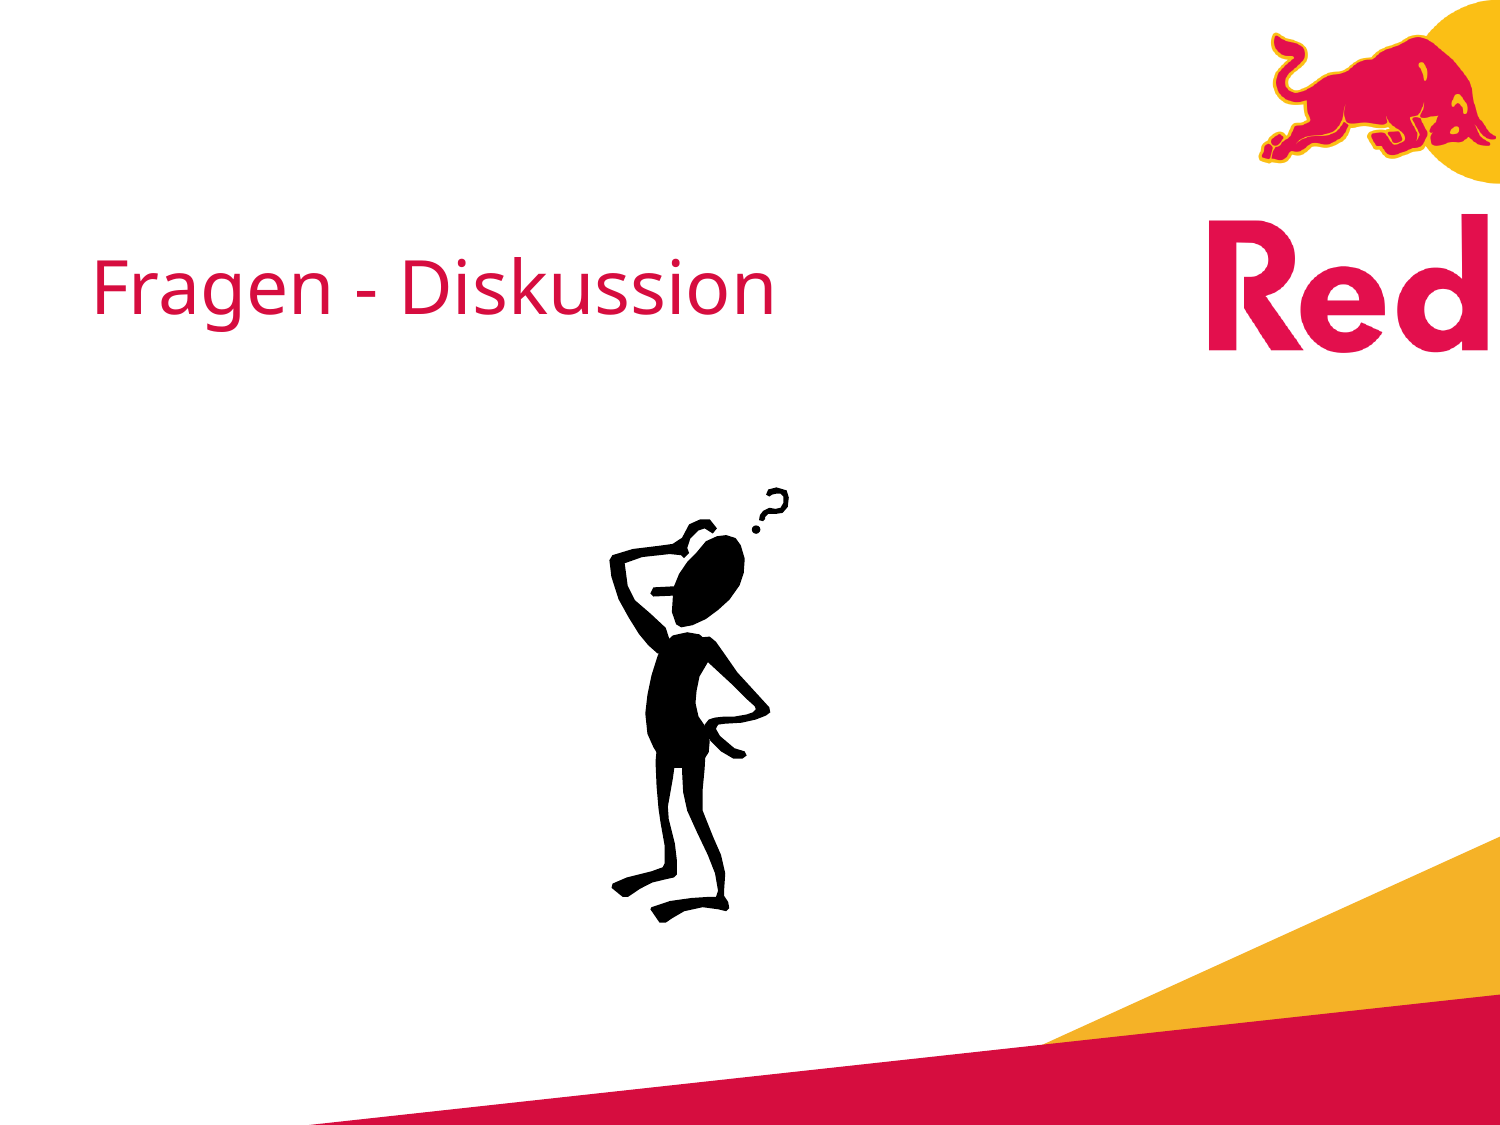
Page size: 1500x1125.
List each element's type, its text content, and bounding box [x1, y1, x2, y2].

title Fragen - Diskussion [75, 149, 1143, 338]
picture [1208, 0, 1500, 353]
picture [608, 486, 790, 924]
